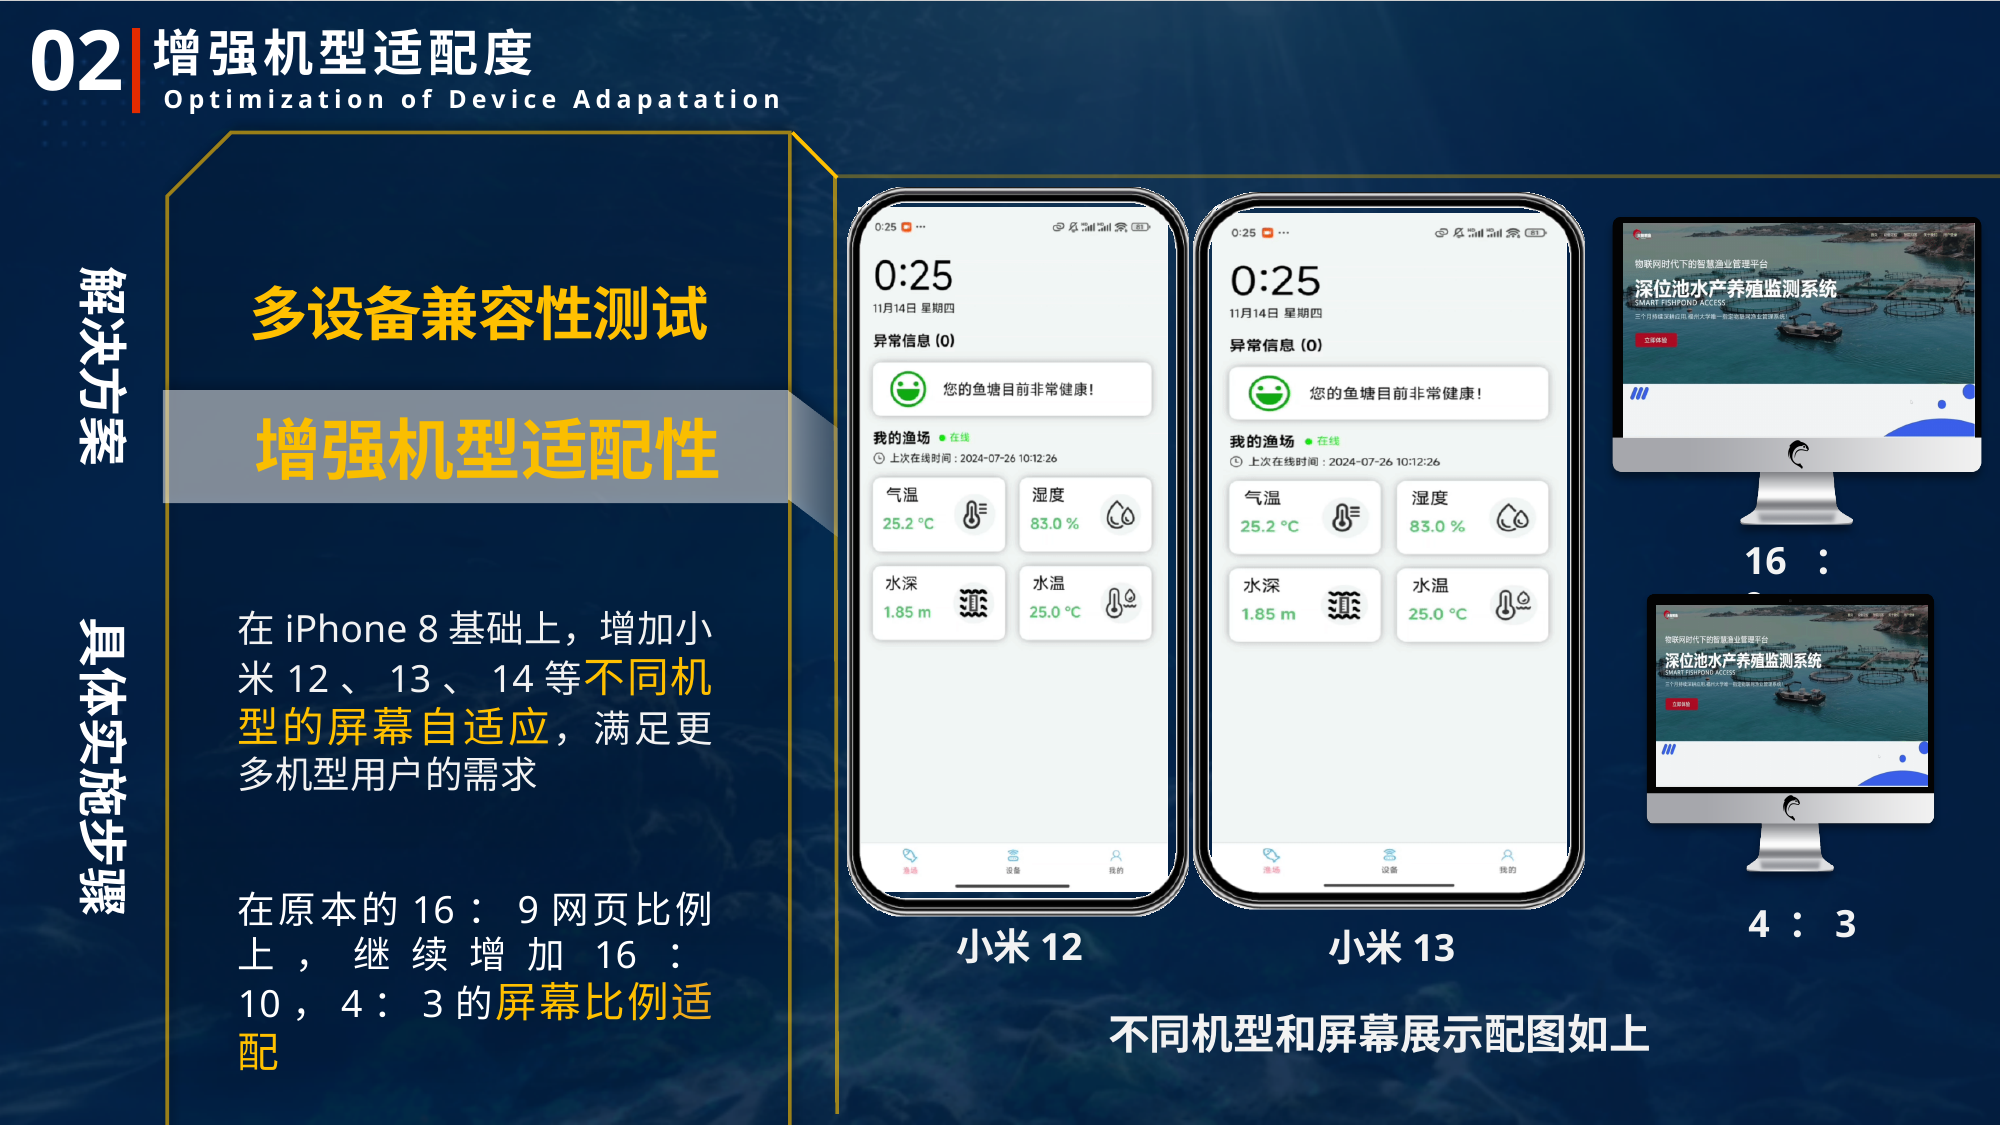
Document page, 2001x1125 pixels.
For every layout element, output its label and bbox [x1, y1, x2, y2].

text_box [14, 0, 1173, 122]
text_box [1641, 590, 1941, 880]
picture [846, 186, 1190, 918]
picture [0, 1, 2000, 1125]
text_box [162, 131, 2000, 1125]
text_box [1606, 213, 1991, 535]
